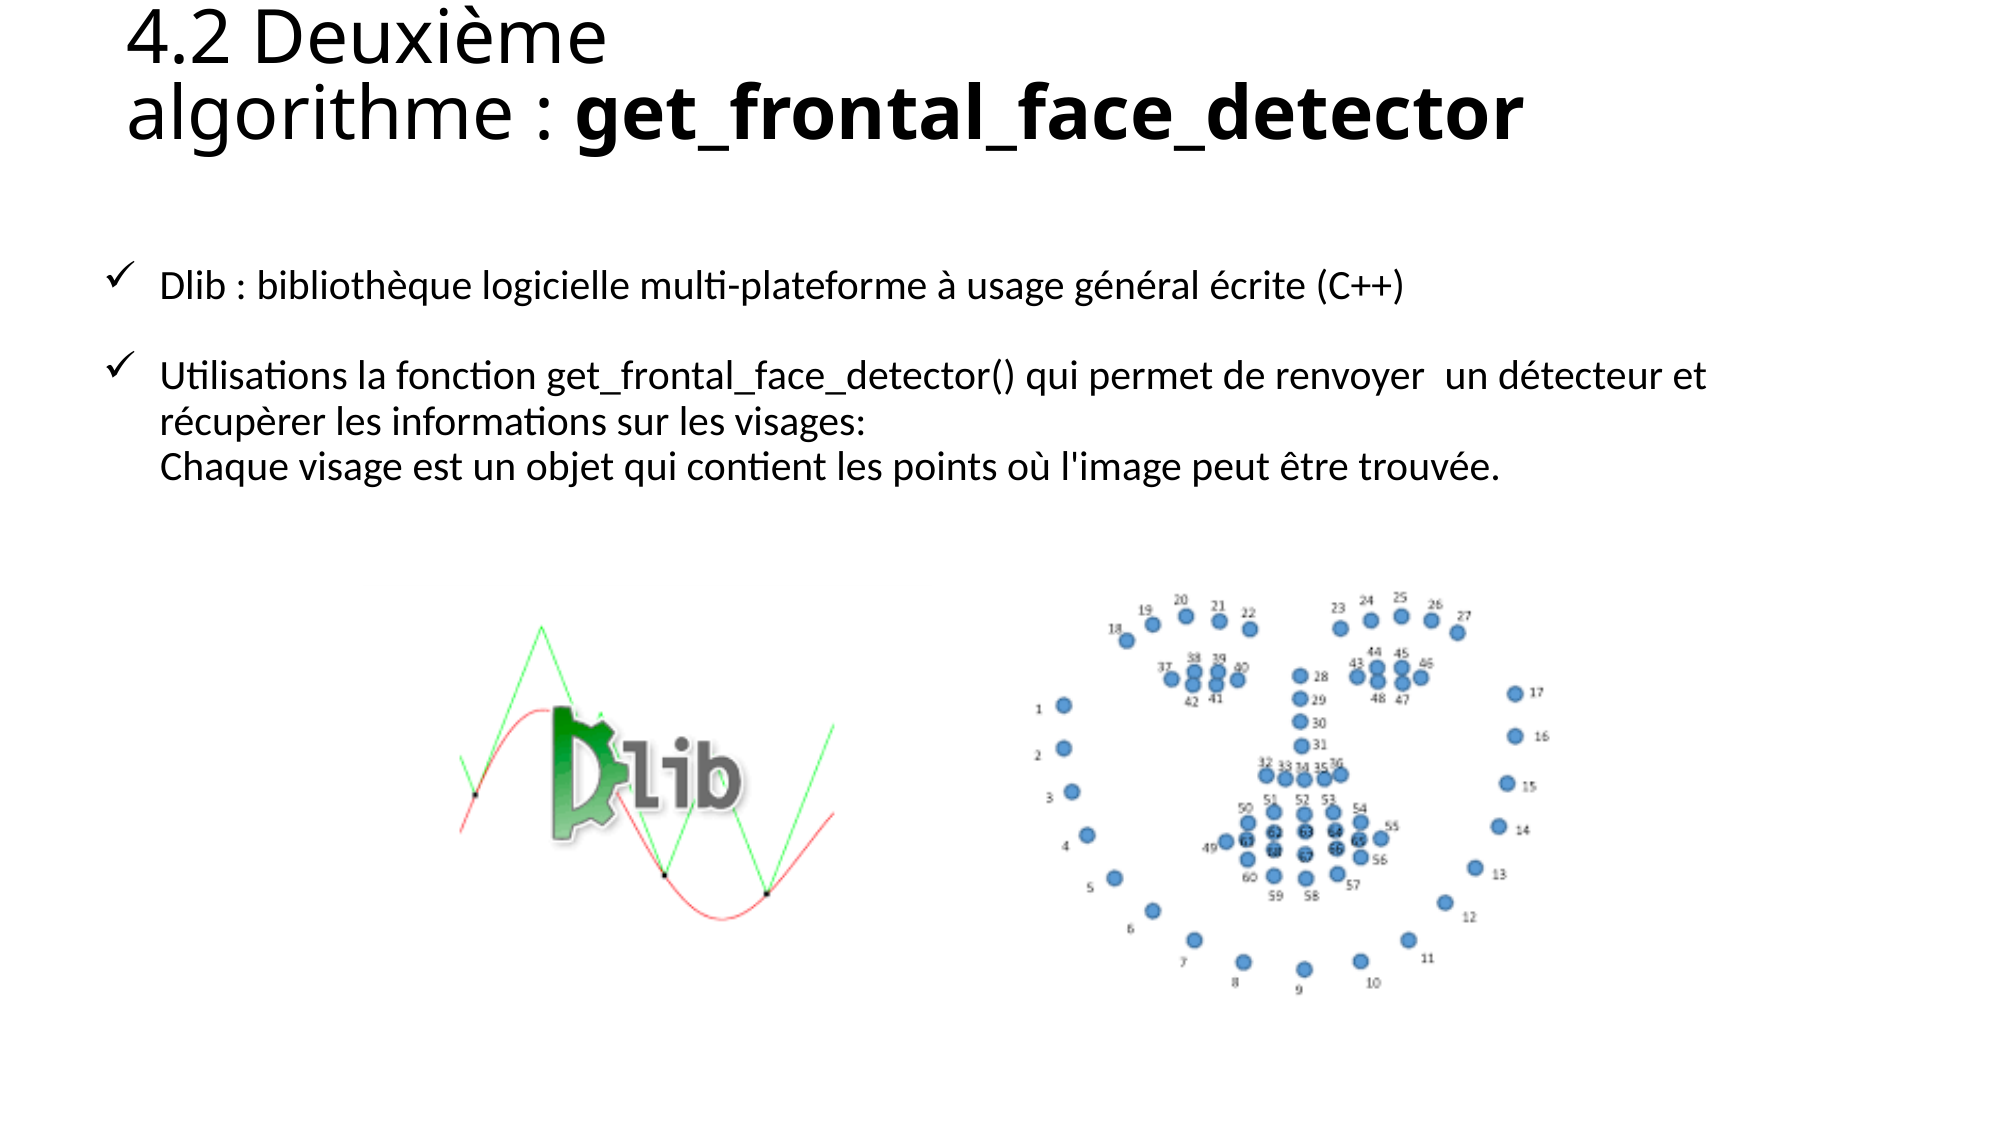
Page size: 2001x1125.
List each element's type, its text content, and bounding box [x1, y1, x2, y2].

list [1026, 584, 1567, 1008]
text_box Dlib : bibliothèque logicielle multi-plateforme à usage général écrite (C++) Utilisations la fonction get_frontal_face_detector() qui permet de renvoyer un détecteur et récupèrer les informations sur les visages: Chaque visage est un objet qui contient les points où l'image peut être trouvée. [88, 256, 1814, 681]
picture [363, 584, 932, 963]
title 4.2 Deuxième algorithme : get_frontal_face_detector [111, 0, 1889, 163]
